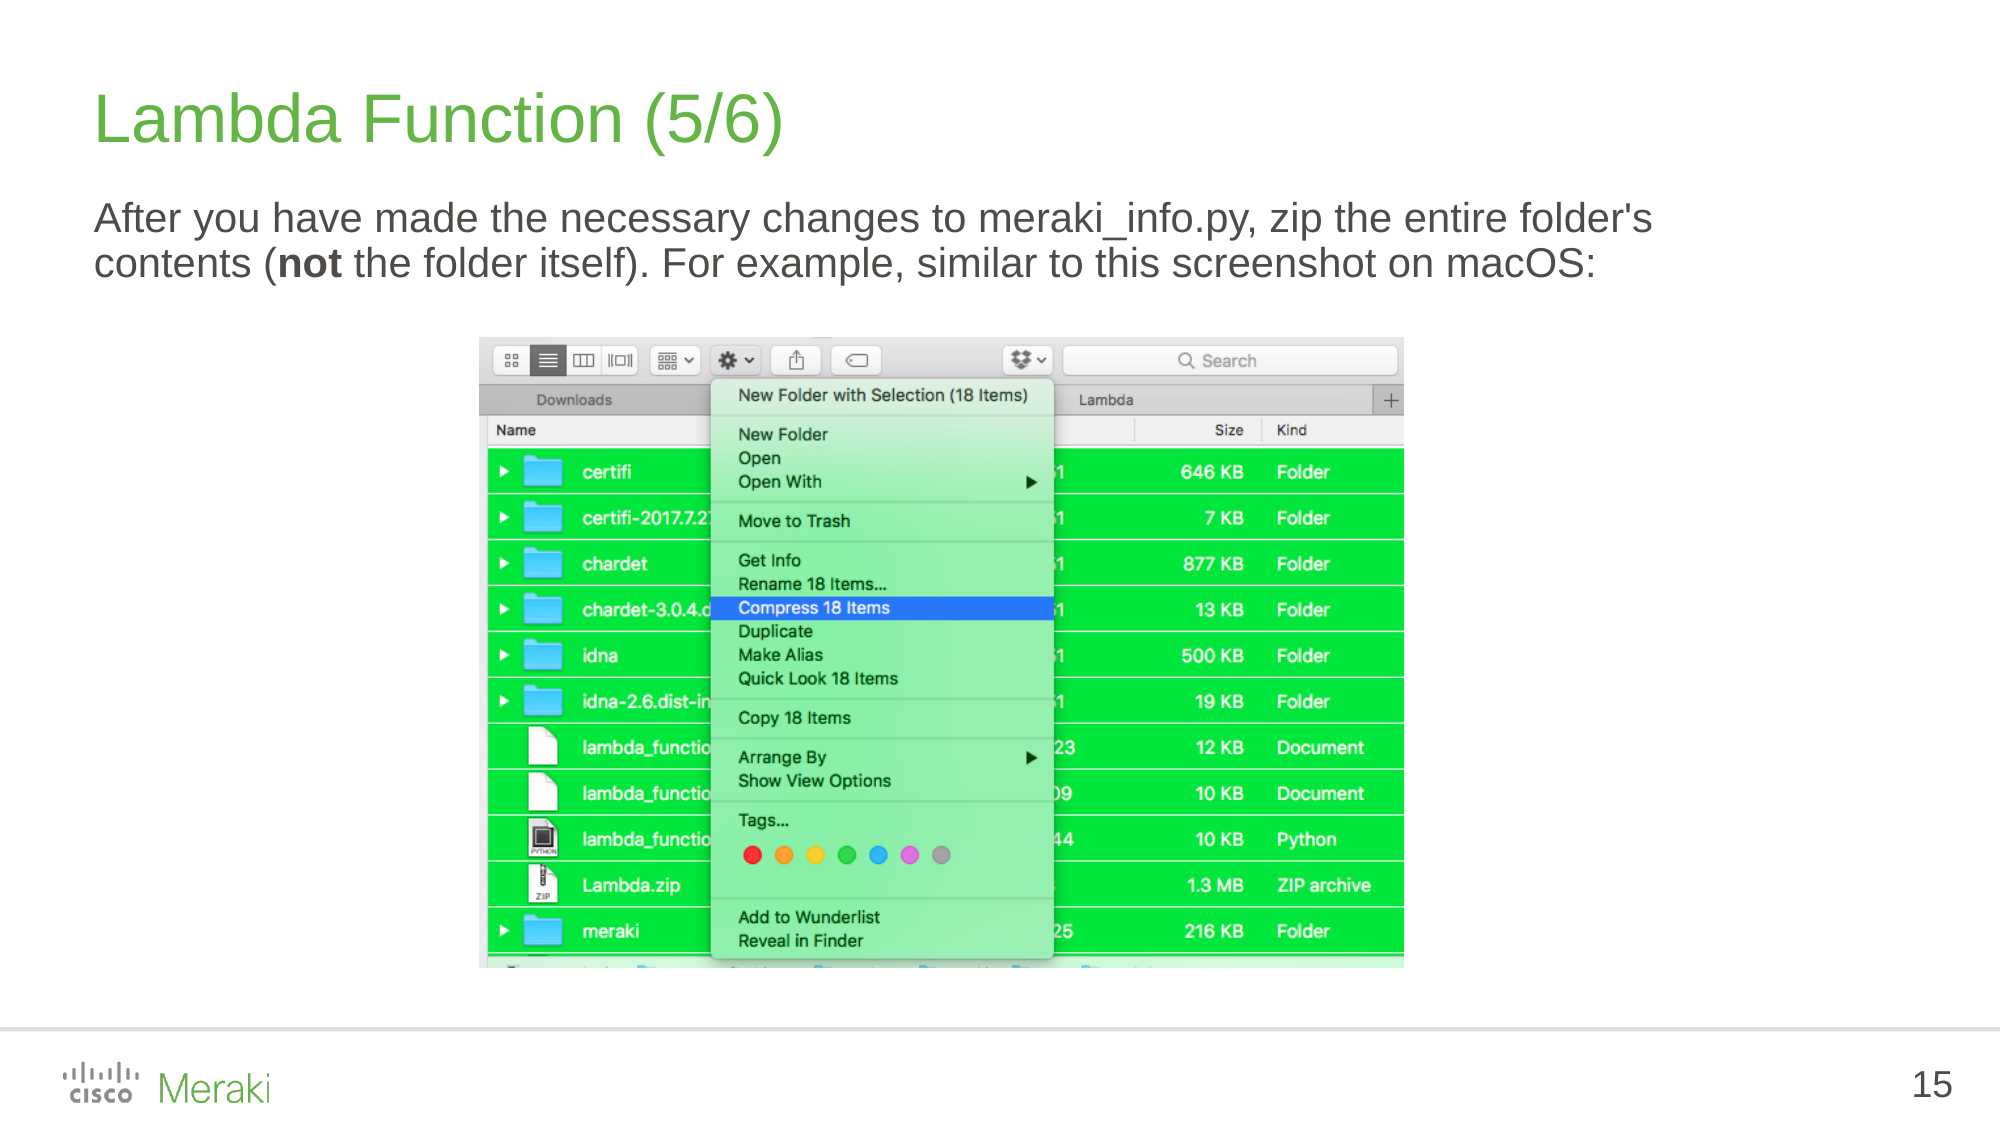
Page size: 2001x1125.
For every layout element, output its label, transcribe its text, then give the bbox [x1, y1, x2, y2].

picture [479, 337, 1404, 968]
slide_number 15 [1896, 1052, 1975, 1105]
title Lambda Function (5/6) [78, 76, 1804, 157]
list After you have made the necessary changes to meraki_info.py, zip the entire folder's contents (not the folder itself). For example, similar to this screenshot on macOS: [79, 189, 1804, 997]
picture [63, 1061, 269, 1103]
